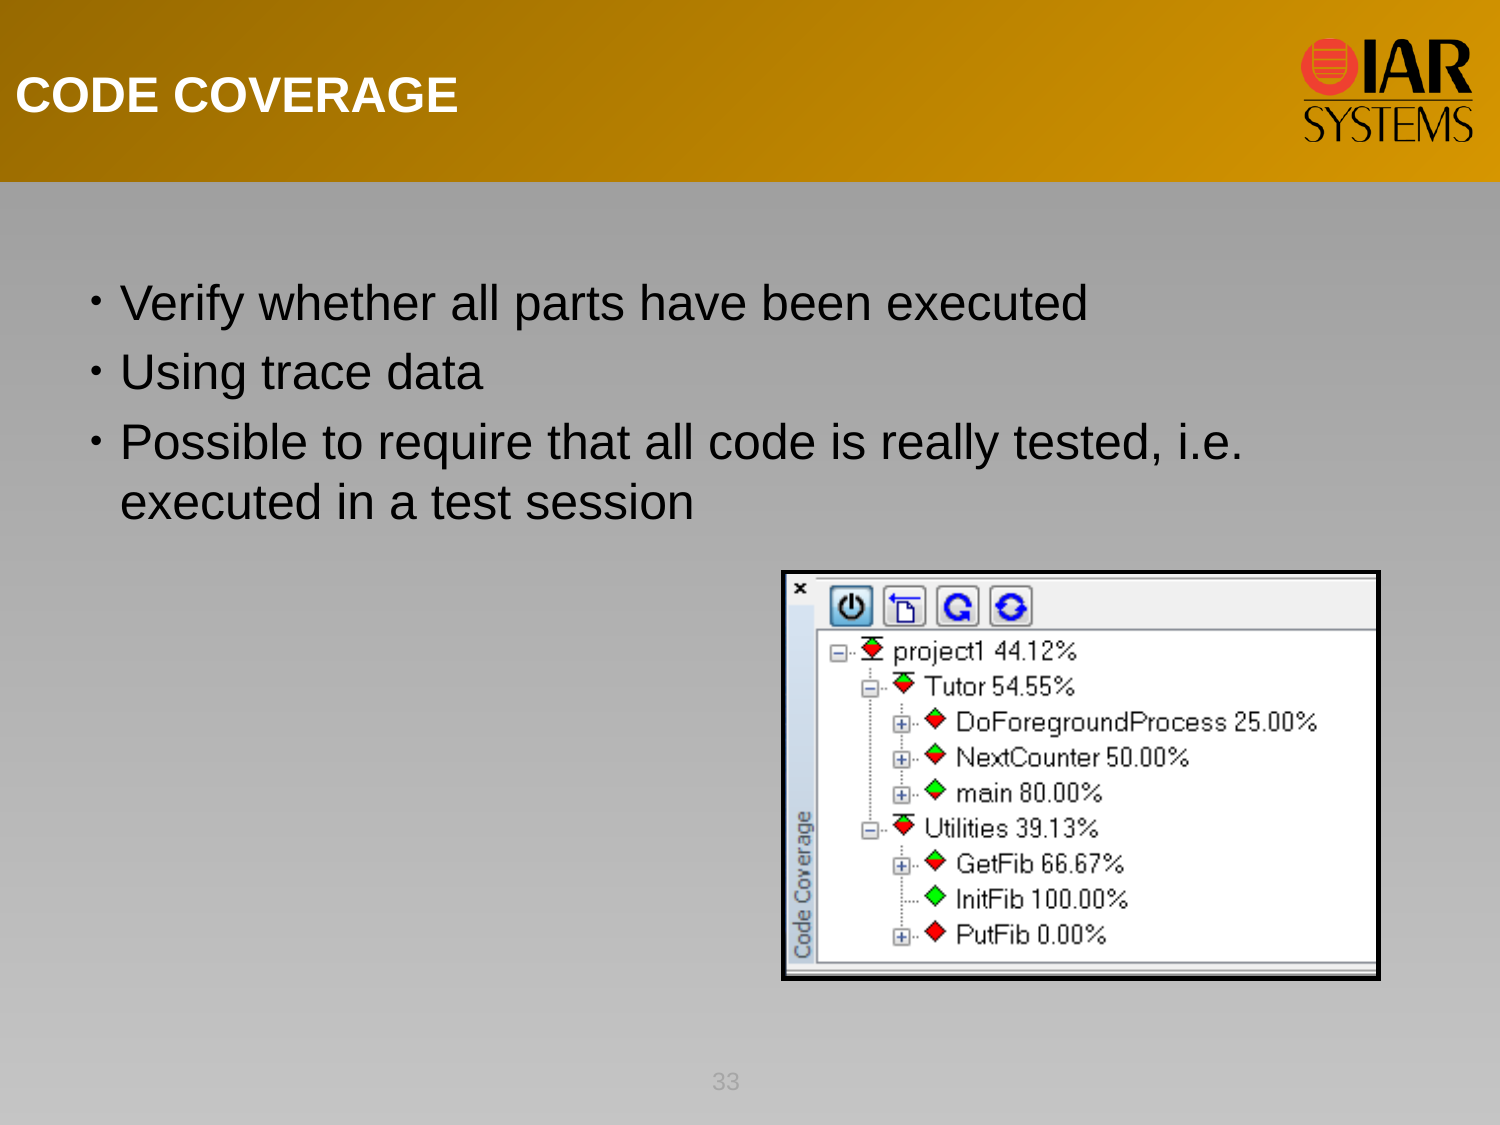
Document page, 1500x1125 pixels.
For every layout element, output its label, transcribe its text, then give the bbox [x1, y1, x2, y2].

text_box 33 [550, 1050, 901, 1111]
list Verify whether all parts have been executed Using trace data Possible to require that all code is really tested, i.e. executed in a test session [75, 262, 1425, 1005]
list CODE COVERAGE [0, 0, 1270, 185]
picture [1301, 25, 1473, 156]
picture [785, 574, 1377, 977]
